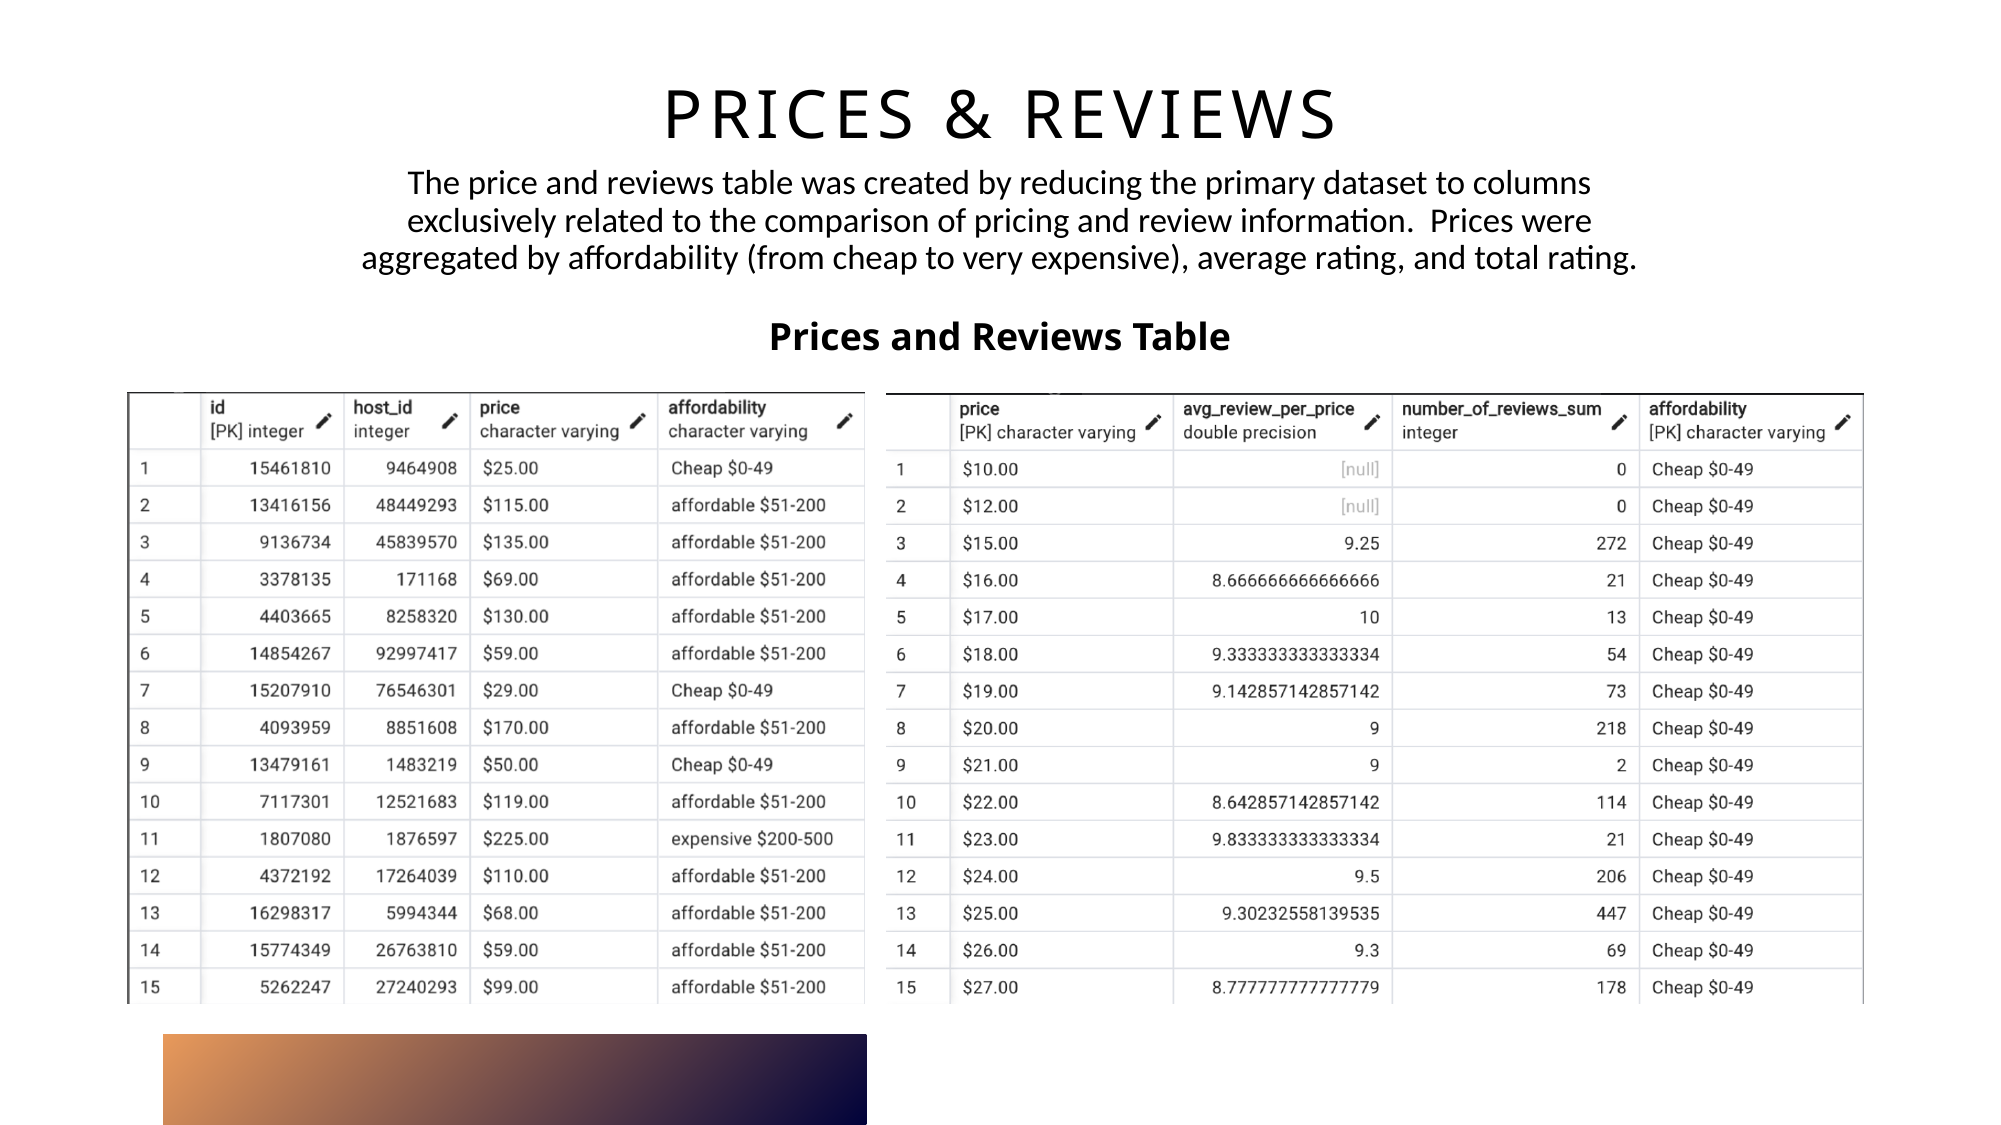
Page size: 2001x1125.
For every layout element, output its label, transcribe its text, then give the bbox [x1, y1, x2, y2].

text_box Prices and Reviews Table [727, 310, 1273, 393]
picture [126, 391, 866, 1005]
title Prices & reviews [493, 73, 1507, 156]
picture [885, 392, 1865, 1005]
list The price and reviews table was created by reducing the primary dataset to columns exclusively related to the comparison of pricing and review information. Prices were aggregated by affordability (from cheap to very expensive), average rating, and total rating. [325, 156, 1675, 314]
